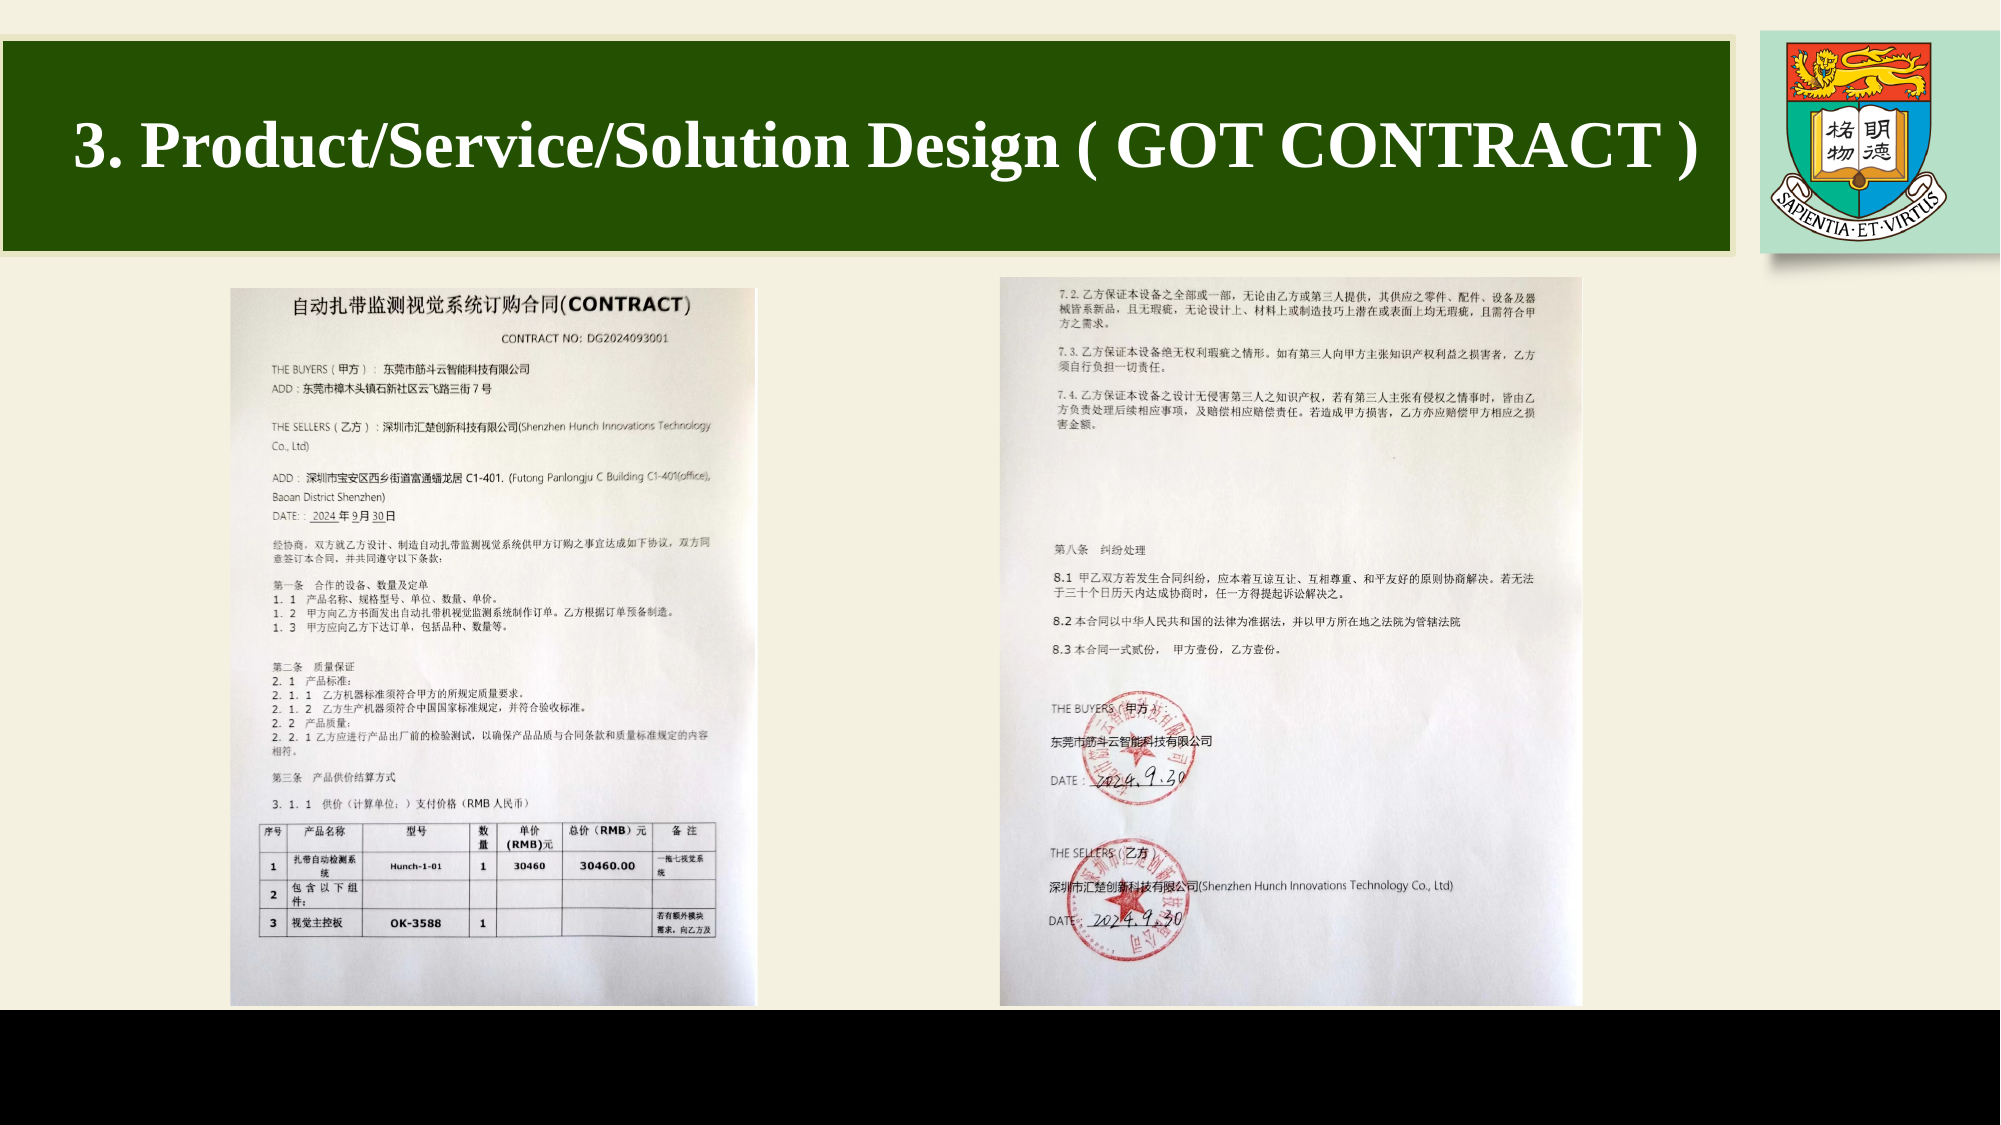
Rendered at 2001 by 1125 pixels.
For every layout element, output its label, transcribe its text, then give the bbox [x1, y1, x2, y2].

title 3. Product/Service/Solution Design ( GOT CONTRACT ) [0, 34, 1736, 257]
picture [0, 0, 2001, 1125]
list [229, 287, 759, 1006]
